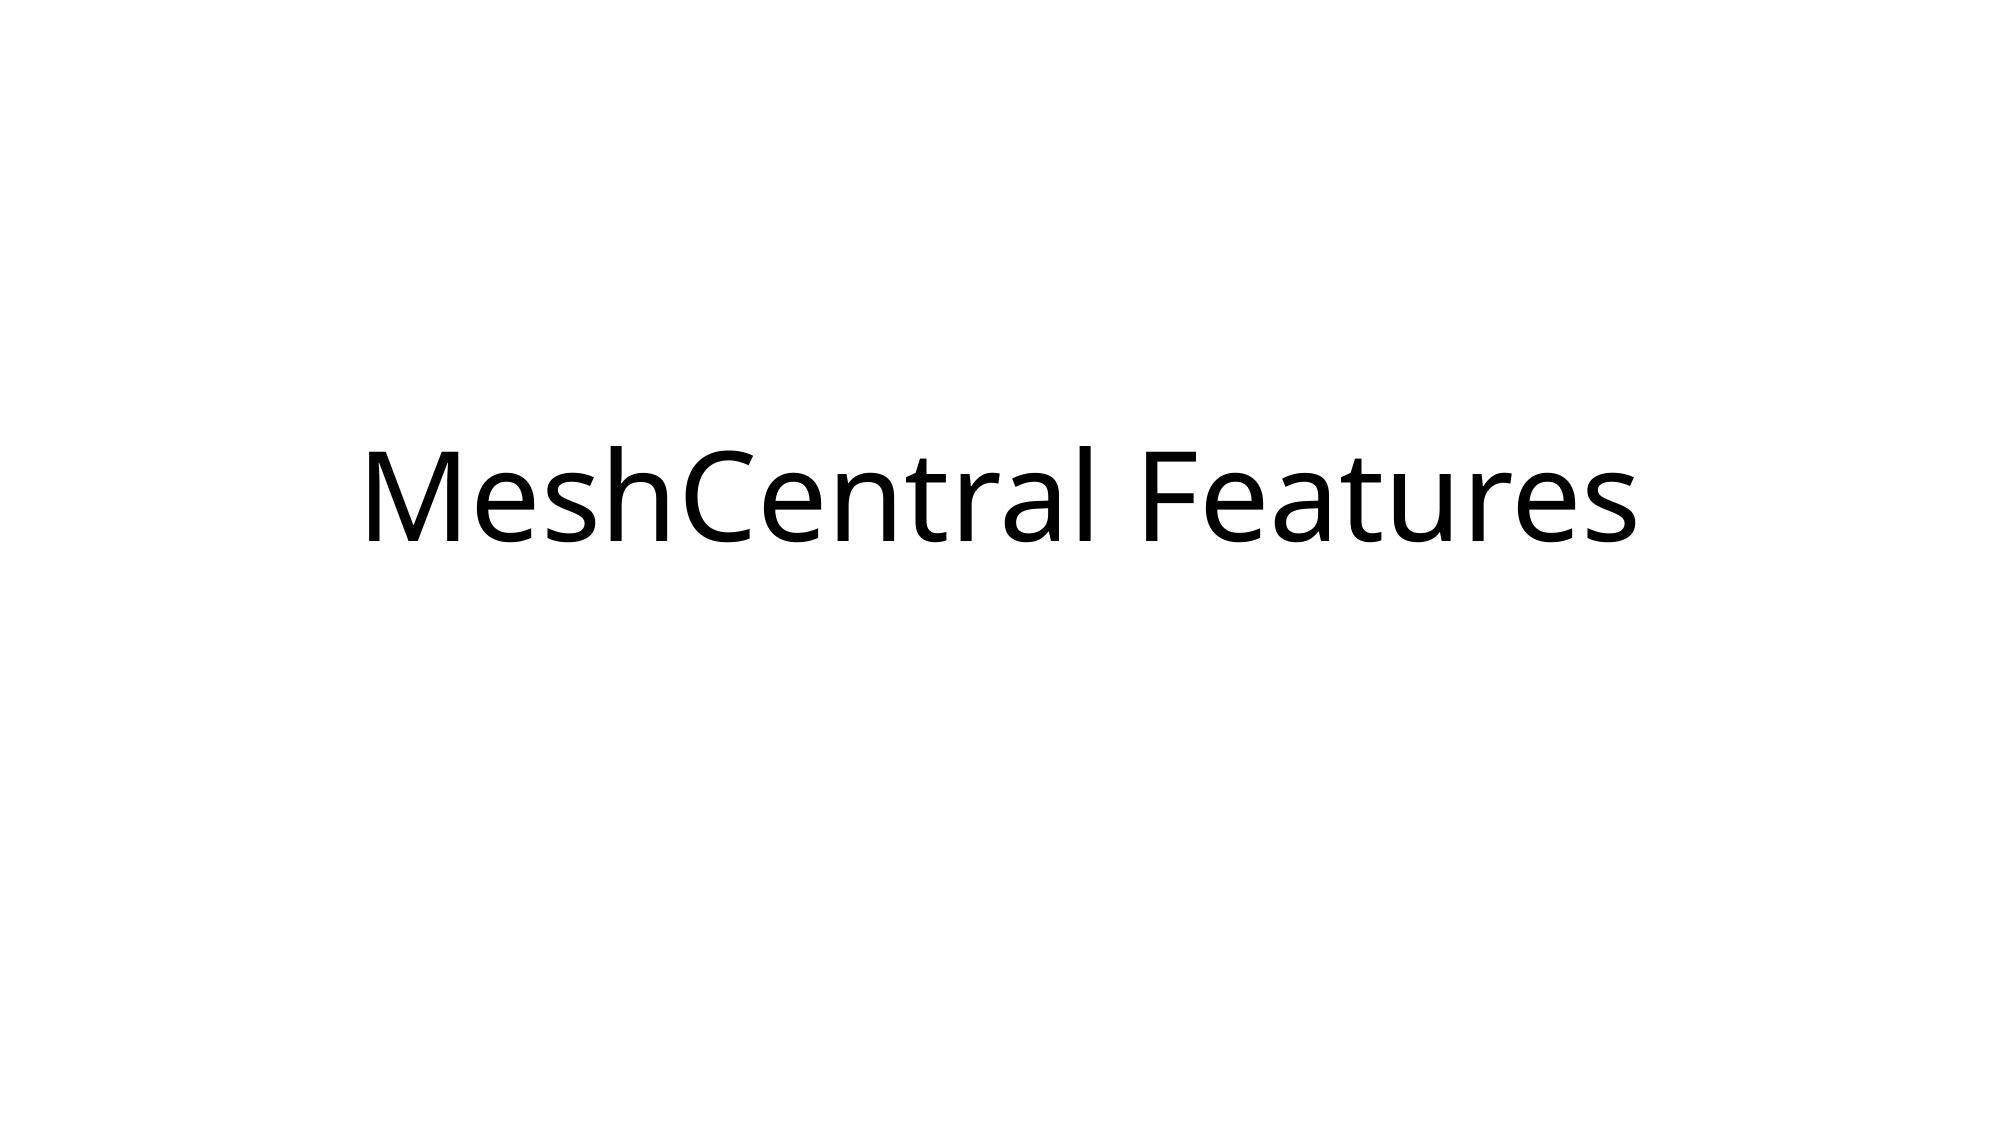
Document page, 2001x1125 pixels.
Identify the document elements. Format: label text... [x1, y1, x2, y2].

title MeshCentral Features [249, 184, 1750, 576]
